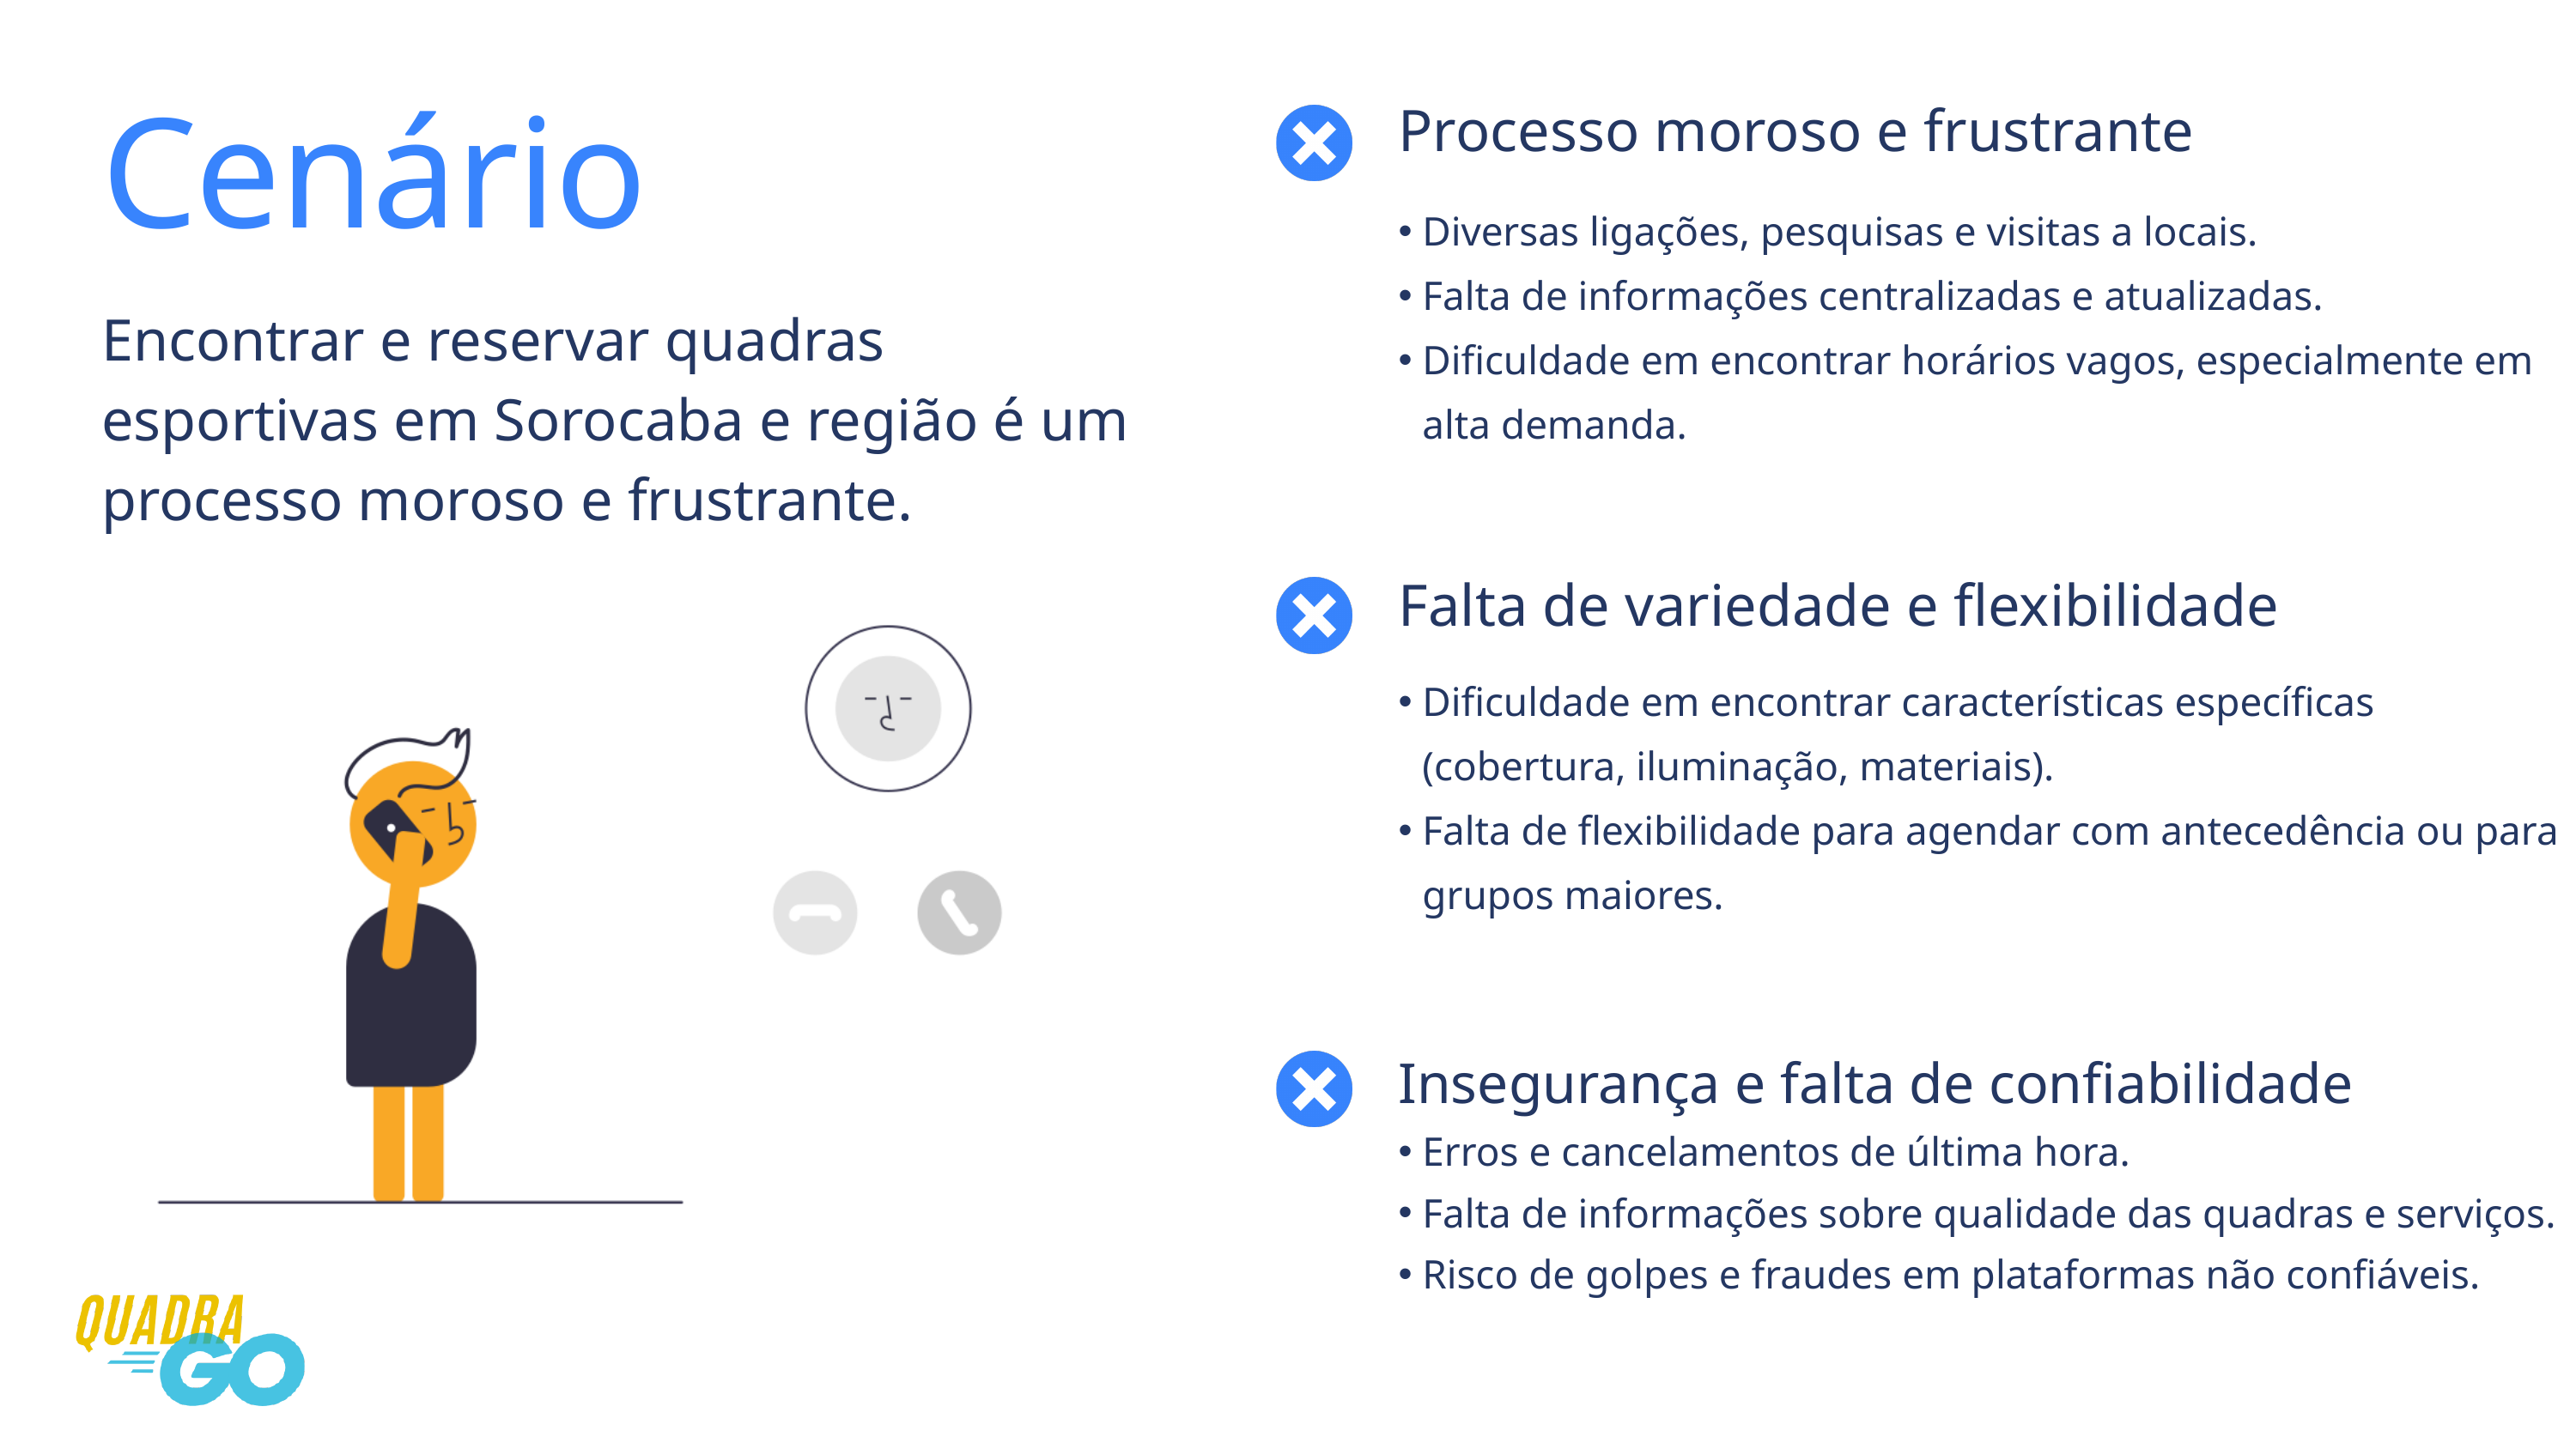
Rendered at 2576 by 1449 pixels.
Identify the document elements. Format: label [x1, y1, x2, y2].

text_box [100, 90, 1138, 533]
text_box [1398, 569, 2566, 917]
text_box [1276, 105, 1352, 181]
text_box [1276, 1051, 1352, 1127]
text_box [1398, 1047, 2566, 1331]
text_box [1276, 577, 1352, 654]
picture [3, 534, 1139, 1448]
text_box [1398, 94, 2566, 446]
